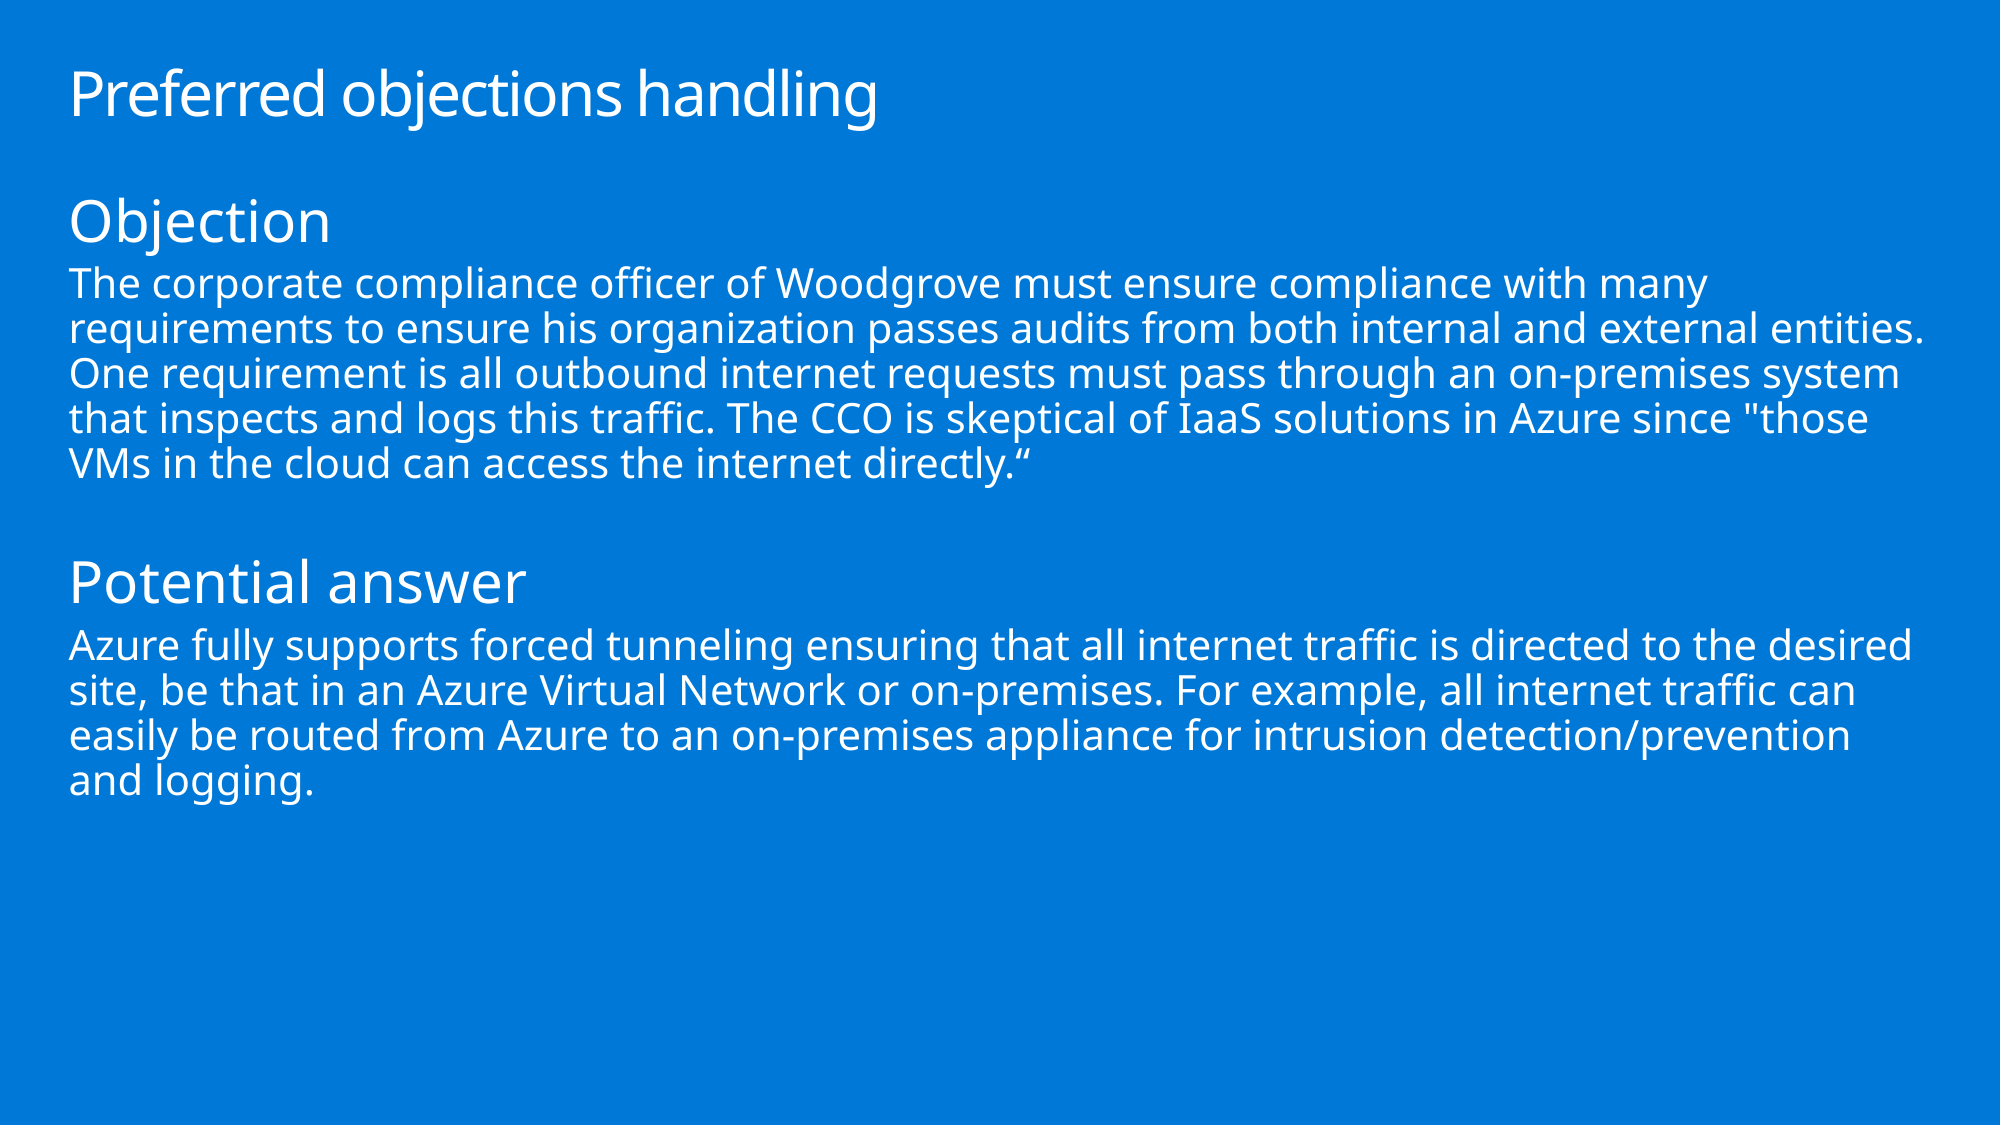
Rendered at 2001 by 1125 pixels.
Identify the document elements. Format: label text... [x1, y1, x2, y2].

title Preferred objections handling [44, 47, 1957, 176]
list Objection The corporate compliance officer of Woodgrove must ensure compliance with many requirements to ensure his organization passes audits from both internal and external entities. One requirement is all outbound internet requests must pass through an on-premises system that inspects and logs this traffic. The CCO is skeptical of IaaS solutions in Azure since "those VMs in the cloud can access the internet directly.“ Potential answer Azure fully supports forced tunneling ensuring that all internet traffic is directed to the desired site, be that in an Azure Virtual Network or on-premises. For example, all internet traffic can easily be routed from Azure to an on-premises appliance for intrusion detection/prevention and logging. [44, 176, 1957, 1073]
